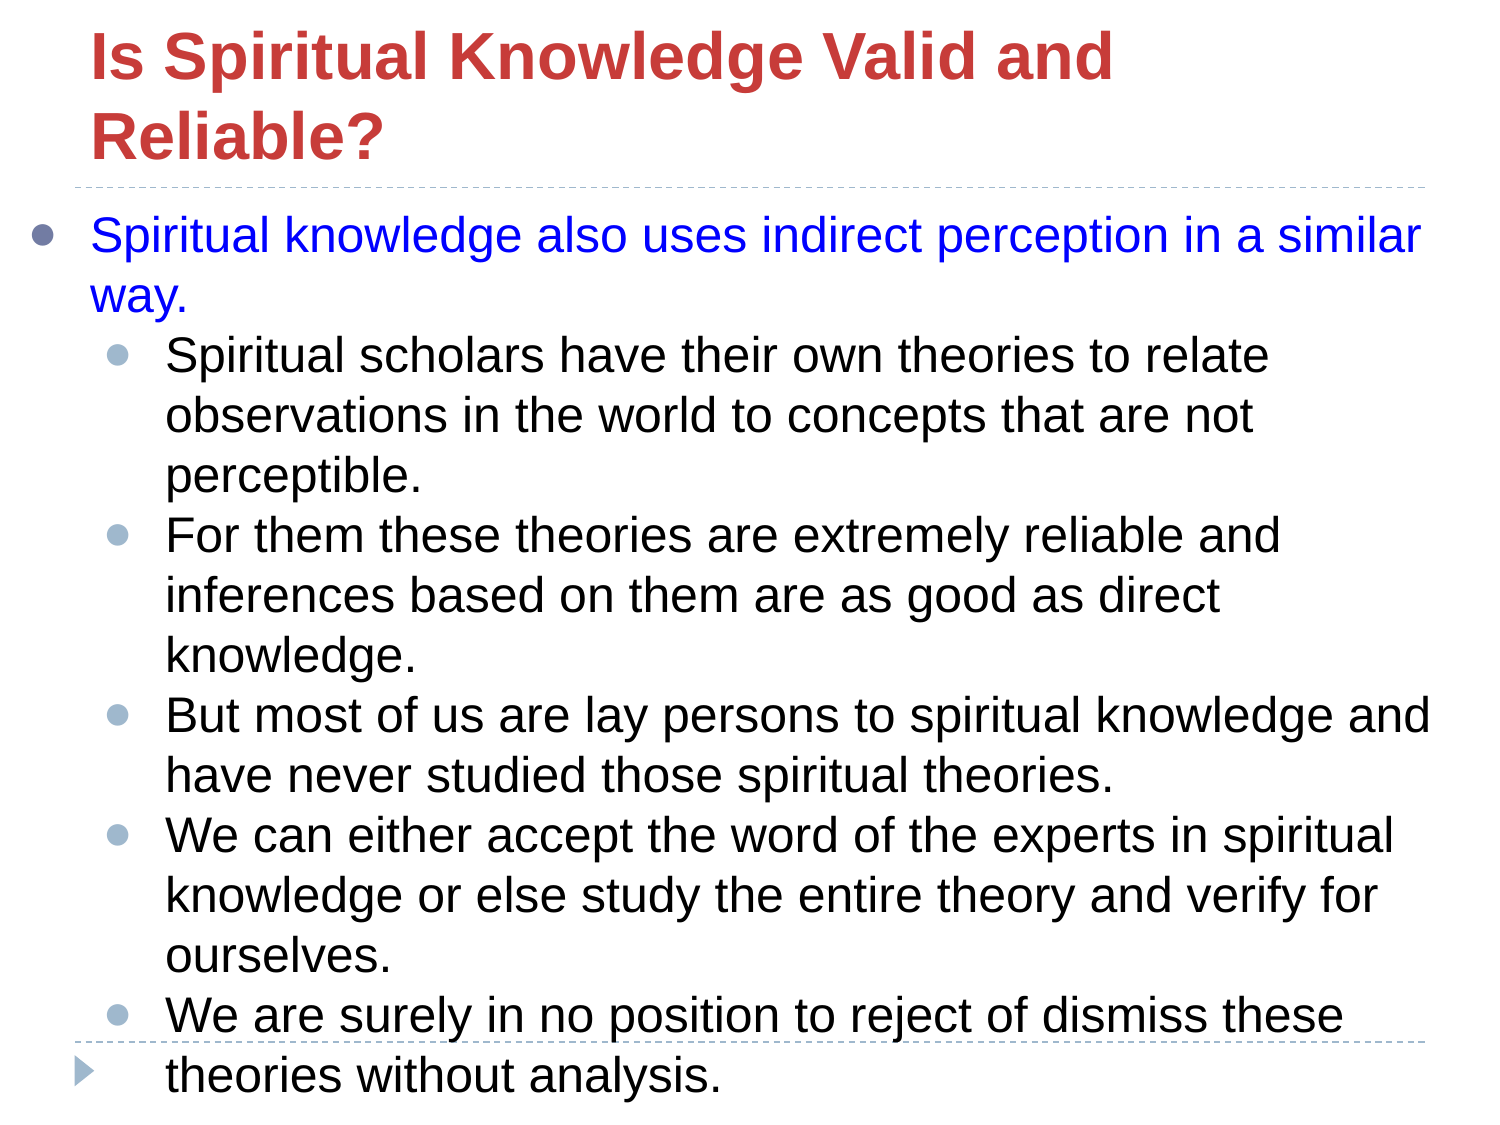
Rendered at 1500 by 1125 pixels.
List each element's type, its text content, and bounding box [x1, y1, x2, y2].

title Is Spiritual Knowledge Valid and Reliable? [75, 24, 1425, 187]
list Spiritual knowledge also uses indirect perception in a similar way. Spiritual scholars have their own theories to relate observations in the world to concepts that are not perceptible. For them these theories are extremely reliable and inferences based on them are as good as direct knowledge. But most of us are lay persons to spiritual knowledge and have never studied those spiritual theories. We can either accept the word of the experts in spiritual knowledge or else study the entire theory and verify for ourselves. We are surely in no position to reject of dismiss these theories without analysis. [0, 187, 1479, 1086]
